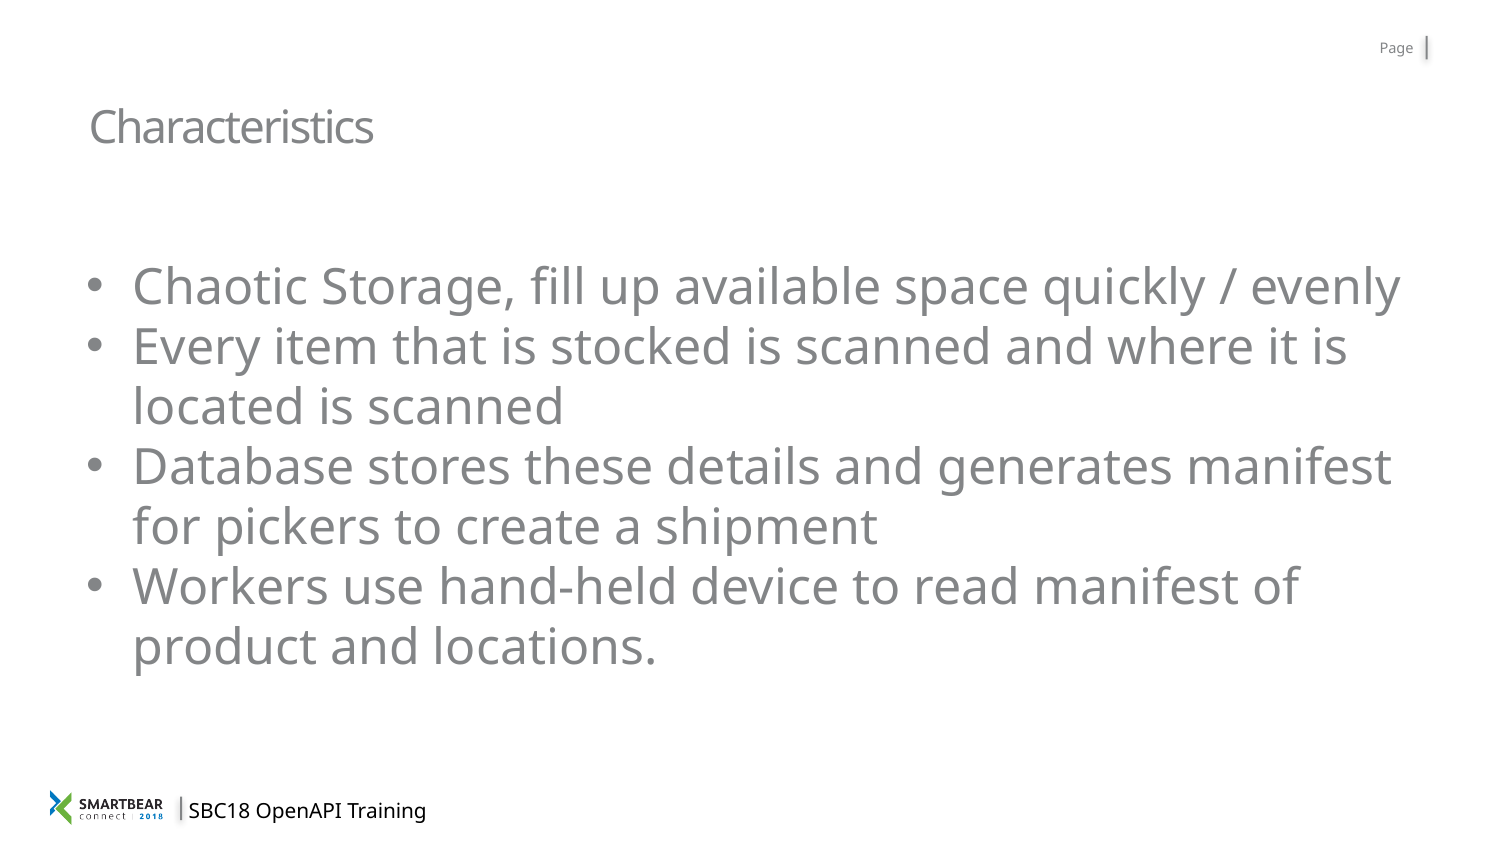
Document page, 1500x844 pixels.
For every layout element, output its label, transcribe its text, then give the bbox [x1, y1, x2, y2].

text_box Chaotic Storage, fill up available space quickly / evenly Every item that is stocked is scanned and where it is located is scanned Database stores these details and generates manifest for pickers to create a shipment Workers use hand-held device to read manifest of product and locations. [71, 246, 1455, 727]
picture [40, 786, 181, 829]
title Characteristics [88, 98, 1412, 158]
text_box SBC18 OpenAPI Training [181, 790, 763, 830]
